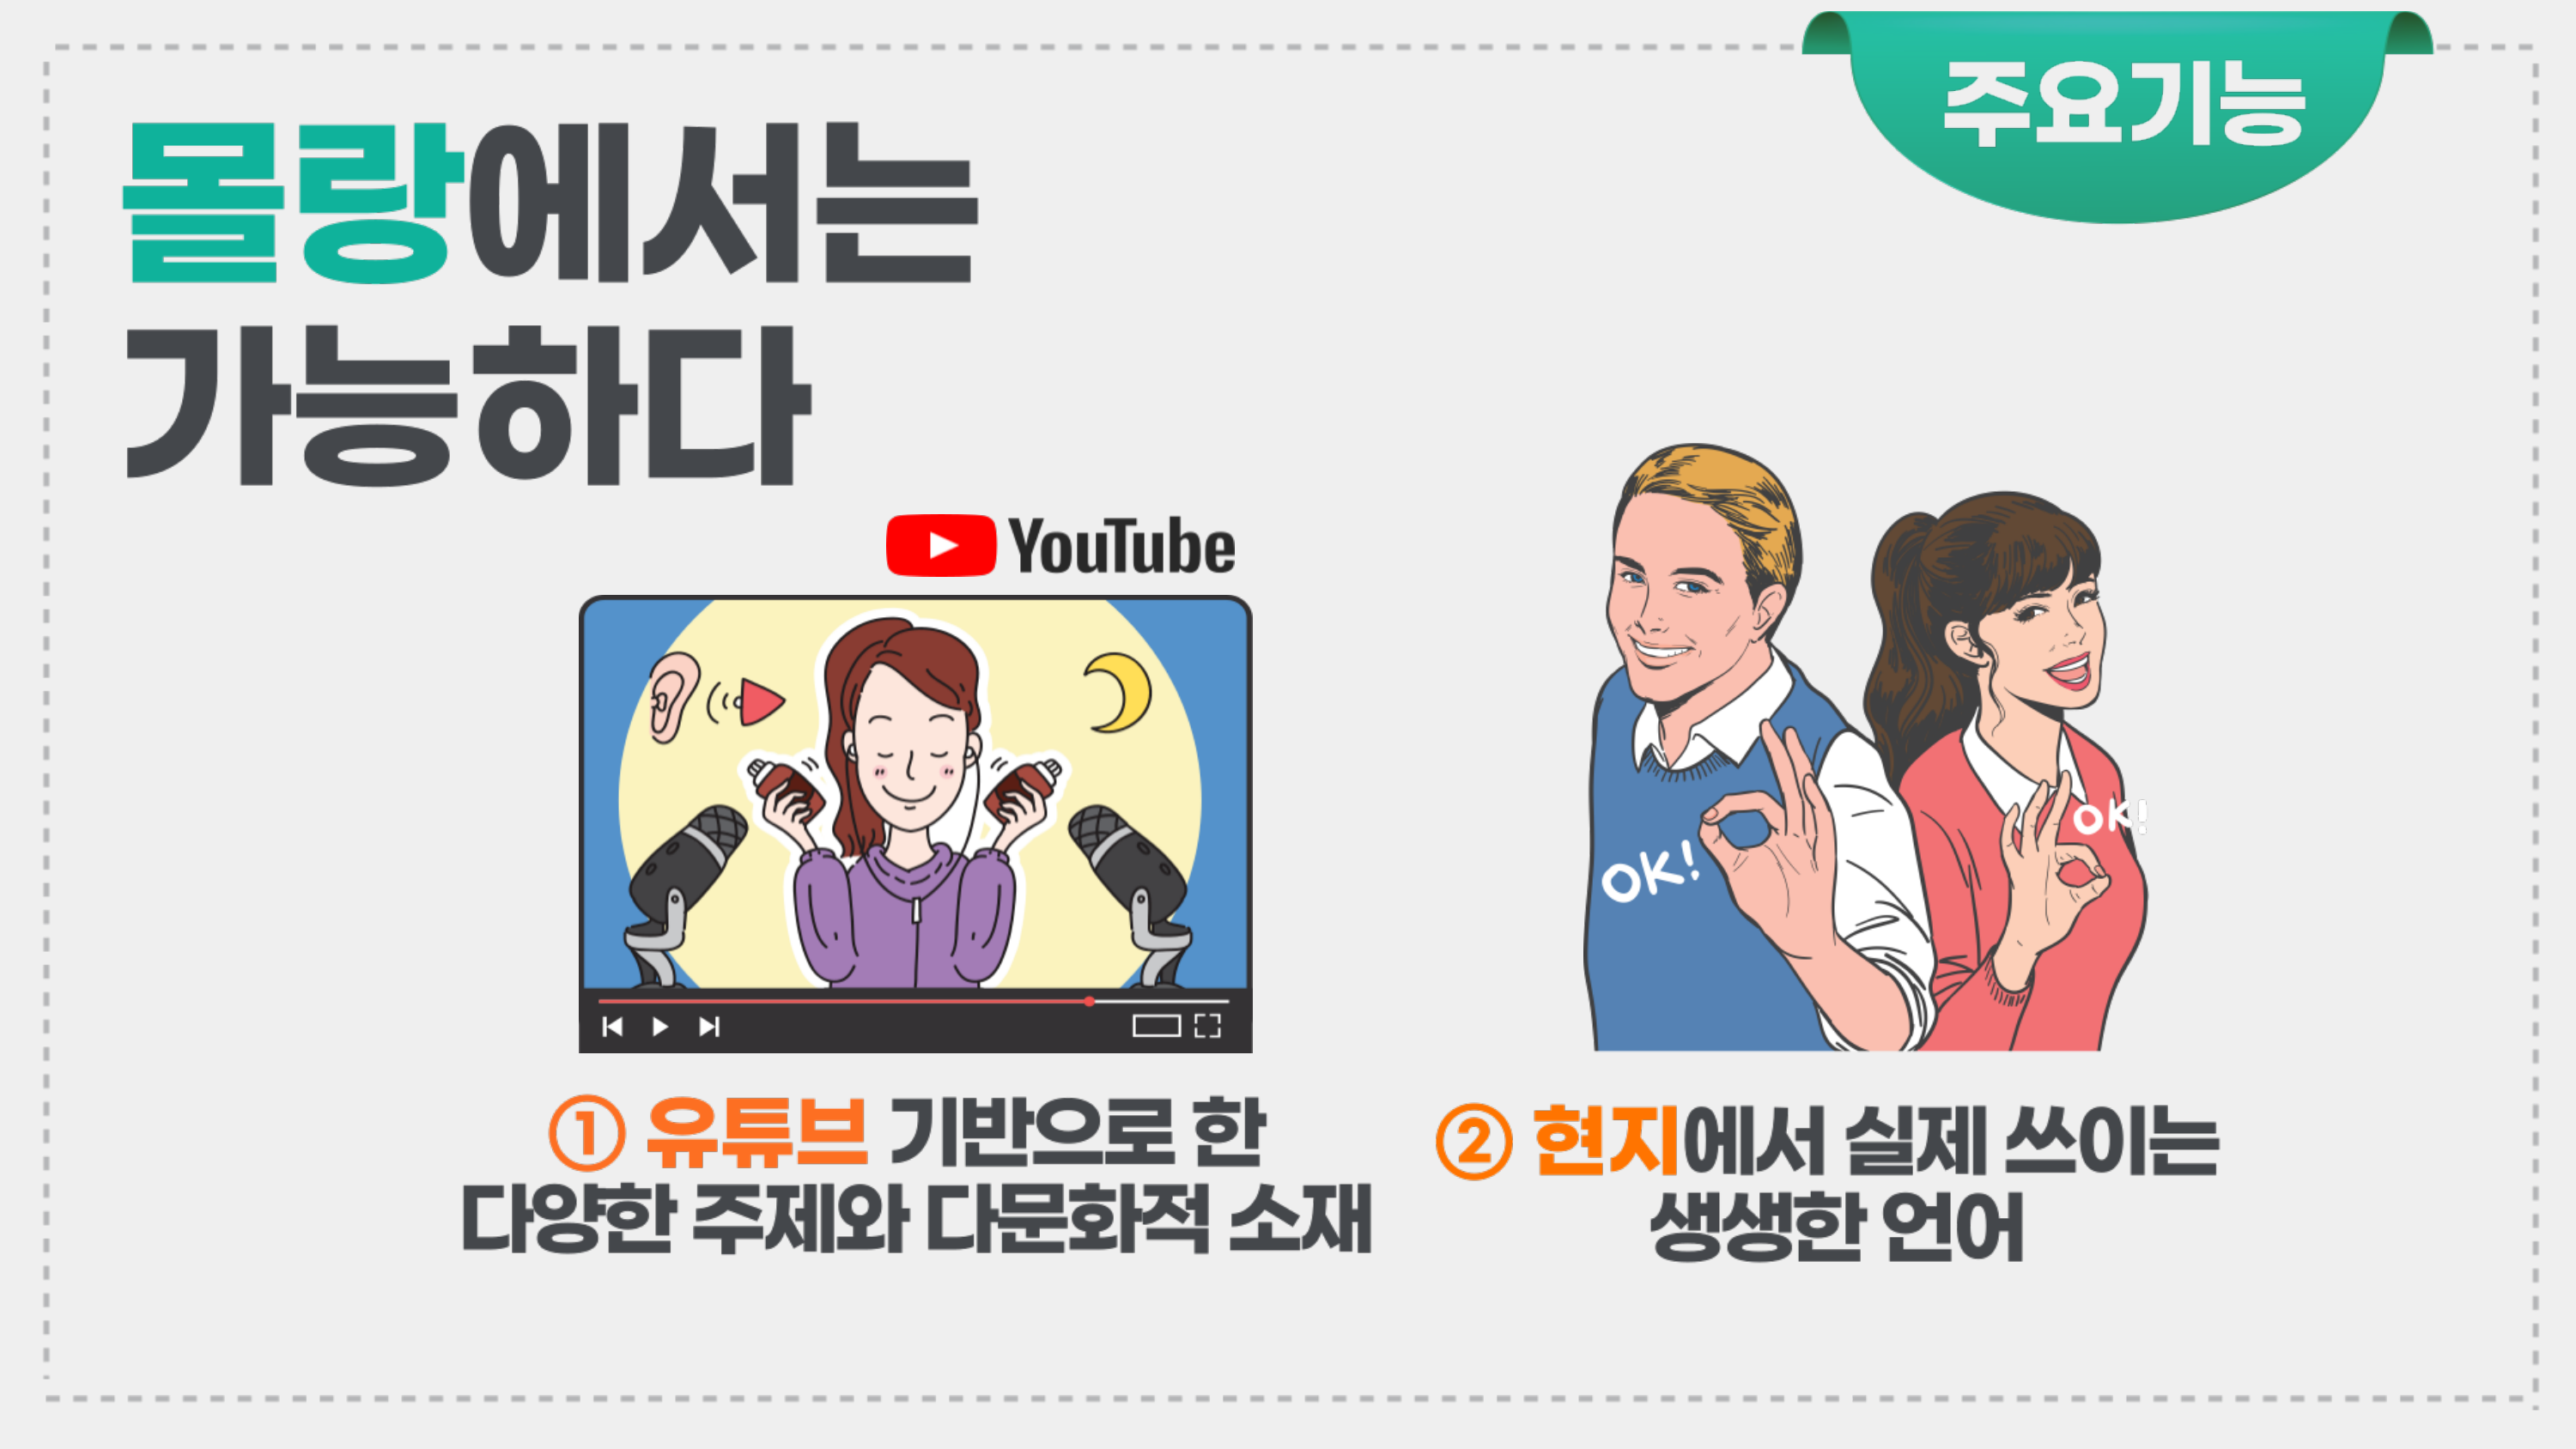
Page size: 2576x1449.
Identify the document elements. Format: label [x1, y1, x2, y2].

text_box [34, 35, 2547, 1410]
picture [86, 62, 1117, 608]
text_box [1121, 514, 1235, 577]
text_box [1583, 442, 2150, 1052]
text_box [579, 595, 1254, 1053]
picture [244, 1071, 2275, 1315]
picture [1892, 28, 2354, 206]
text_box [1790, 11, 2445, 230]
